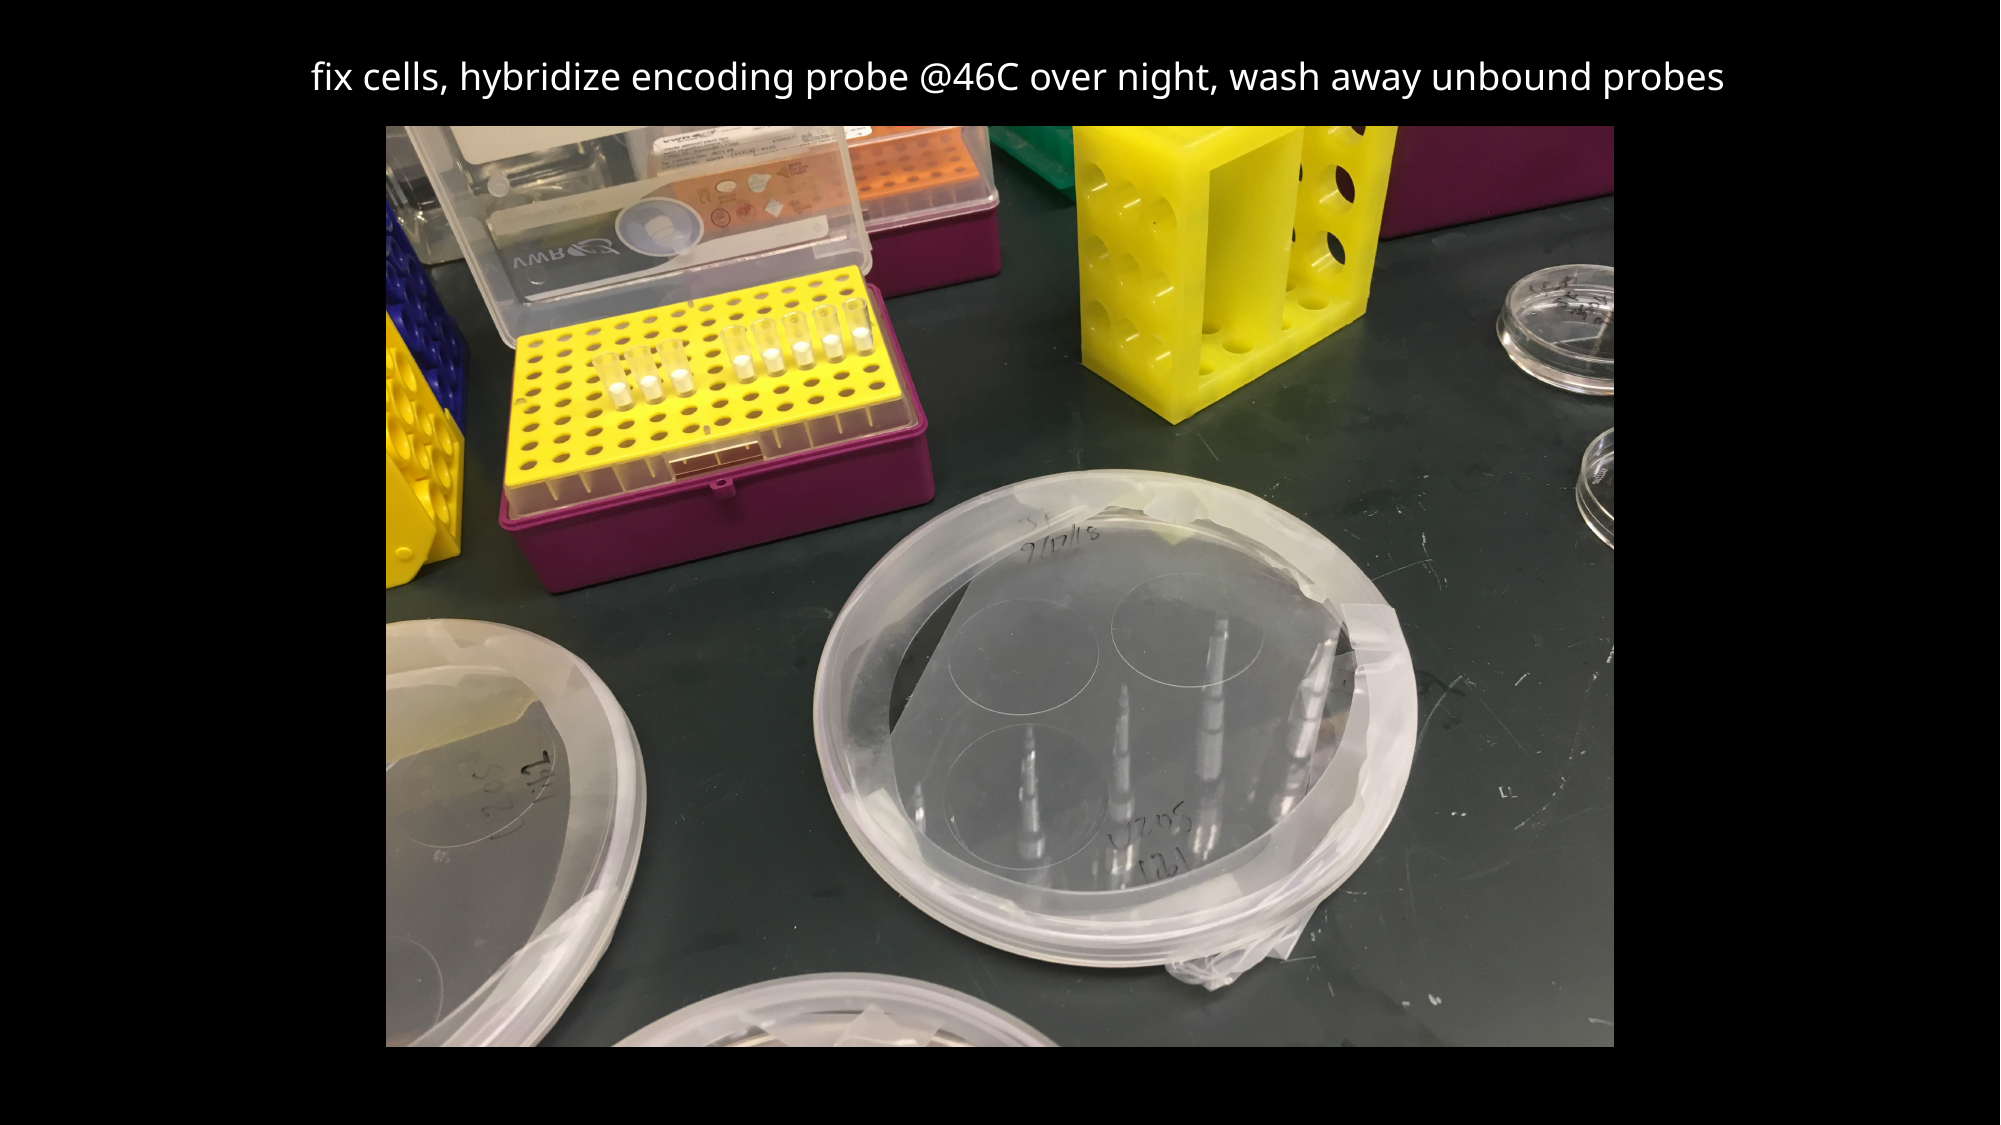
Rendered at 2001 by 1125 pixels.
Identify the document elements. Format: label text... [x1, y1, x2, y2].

picture [385, 125, 1615, 1048]
text_box fix cells, hybridize encoding probe @46C over night, wash away unbound probes [296, 45, 1742, 105]
